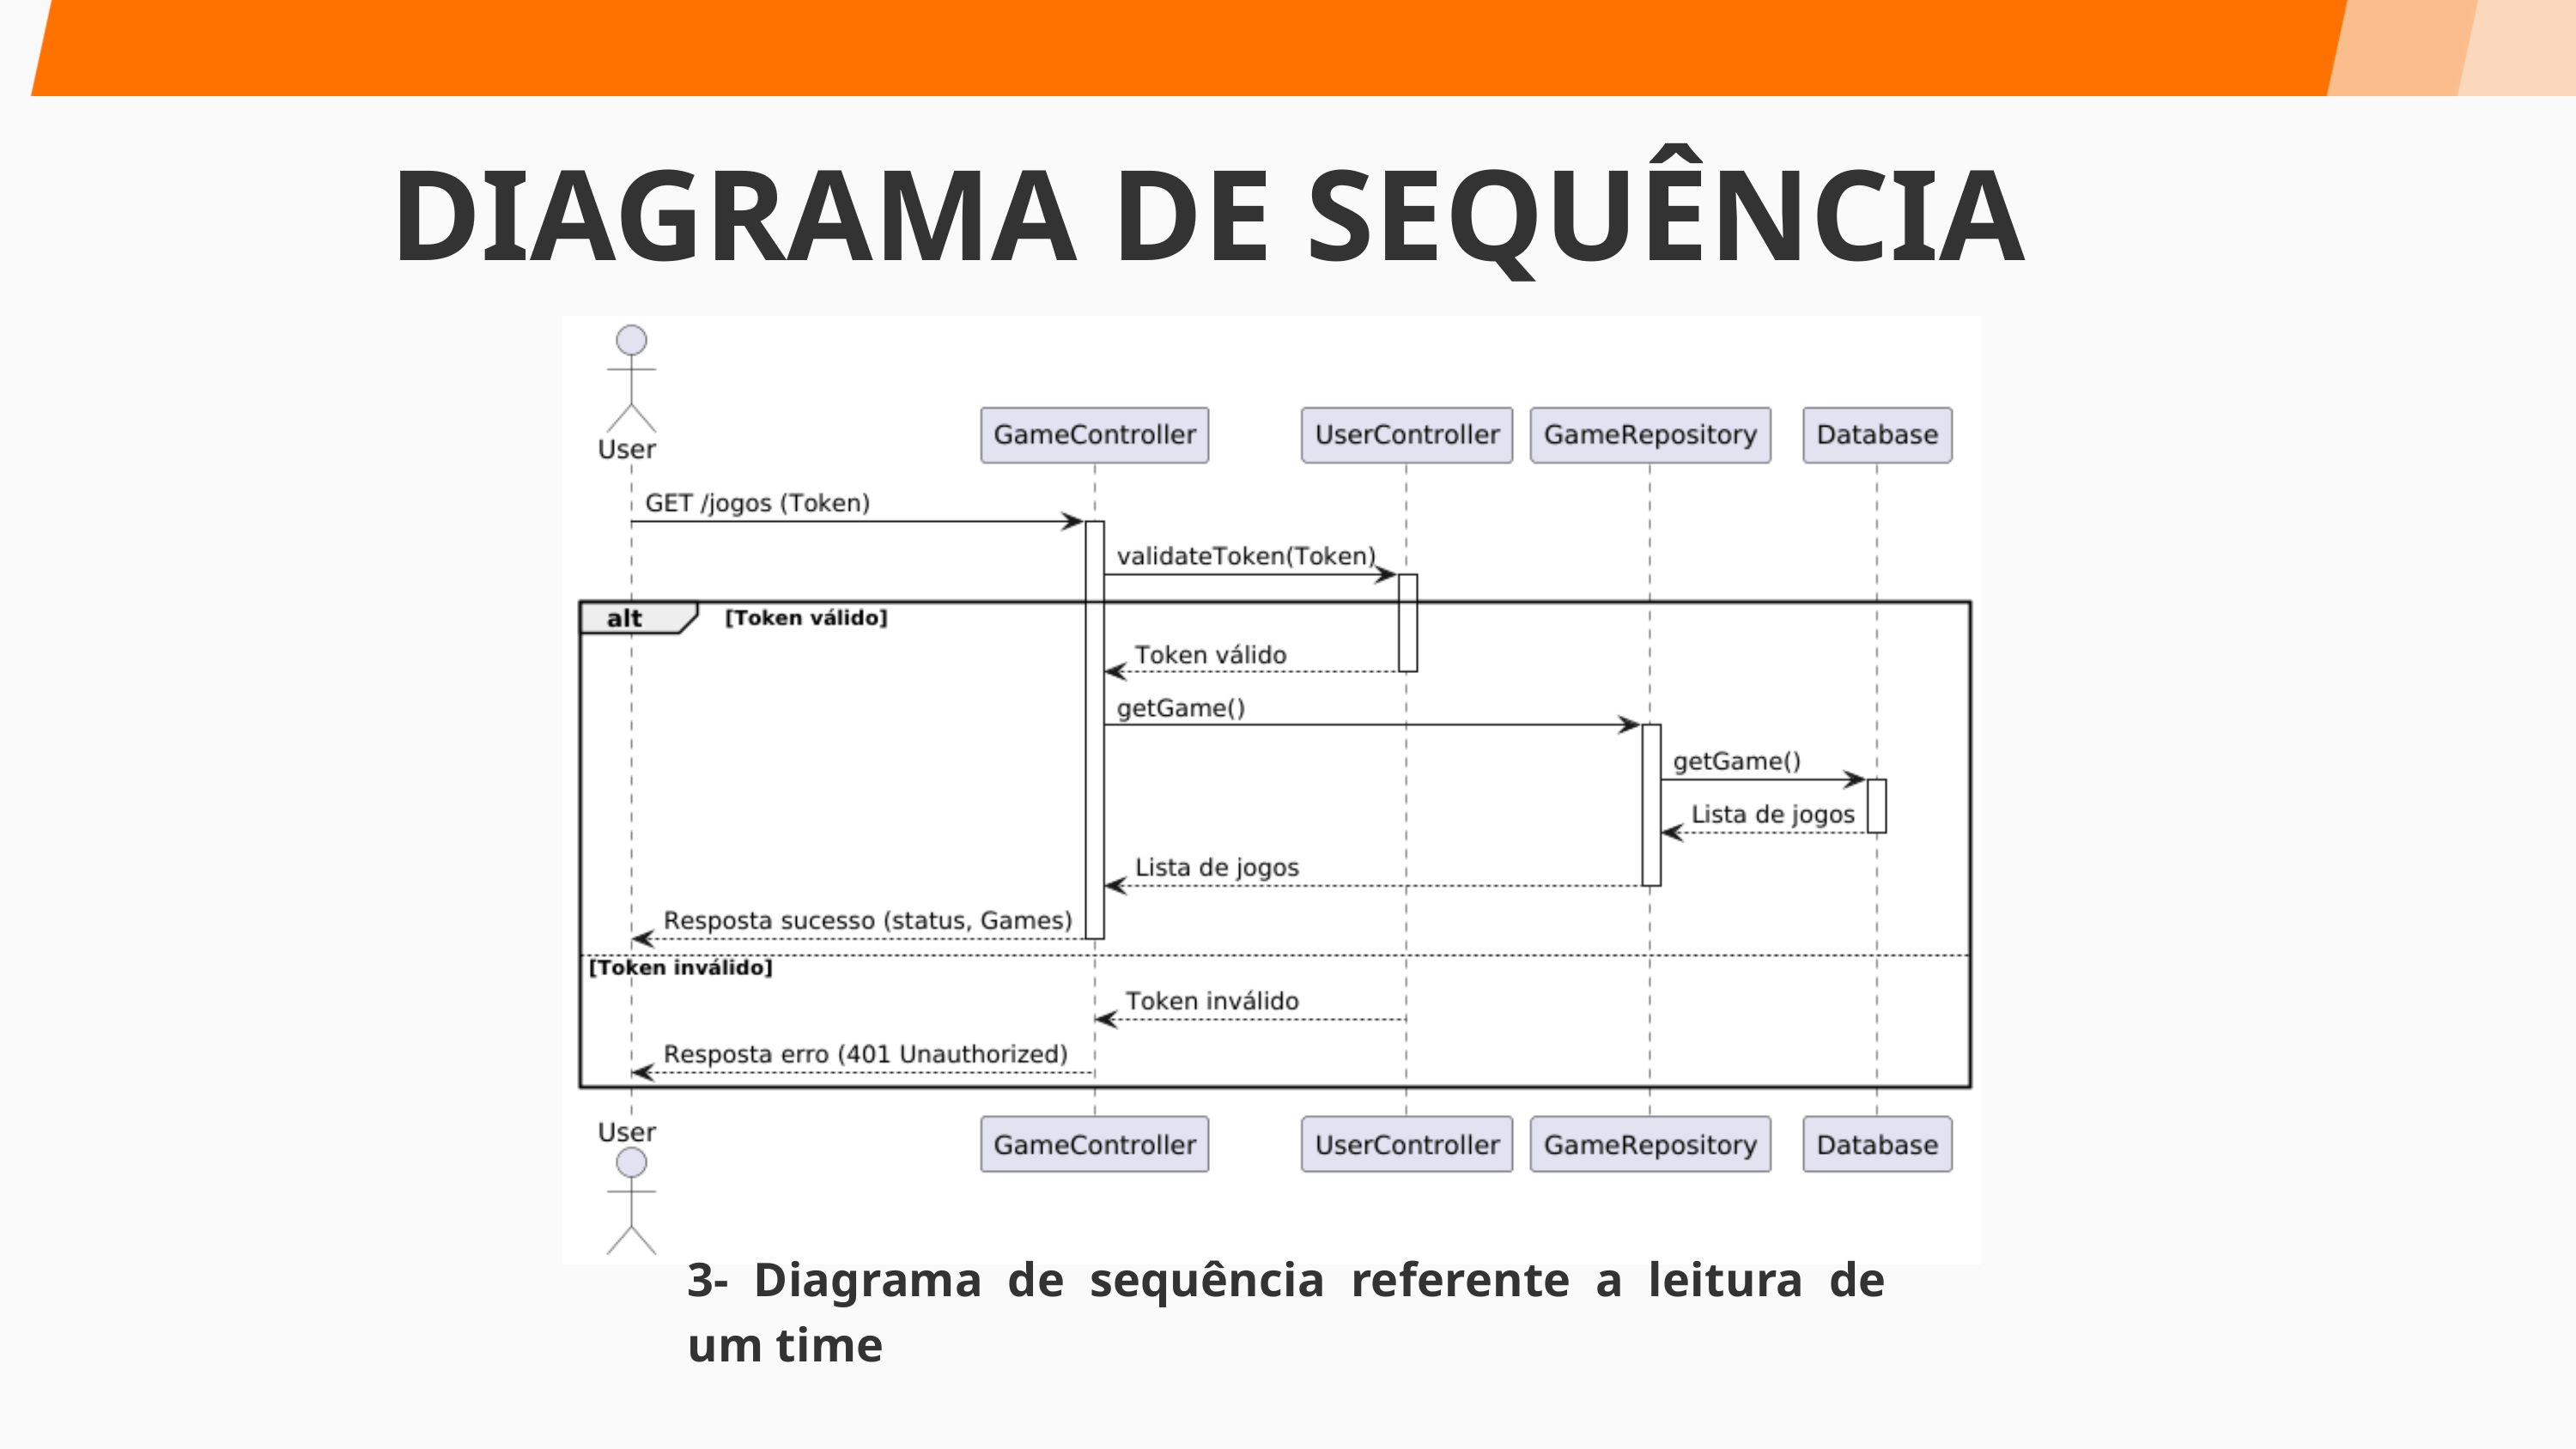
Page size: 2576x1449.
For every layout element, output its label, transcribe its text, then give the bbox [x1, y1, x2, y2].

text_box [0, 0, 2576, 97]
text_box [562, 316, 1981, 1264]
text_box DIAGRAMA DE SEQUÊNCIA [0, 129, 2432, 286]
text_box 3- Diagrama de sequência referente a leitura de um time [687, 1240, 1889, 1371]
